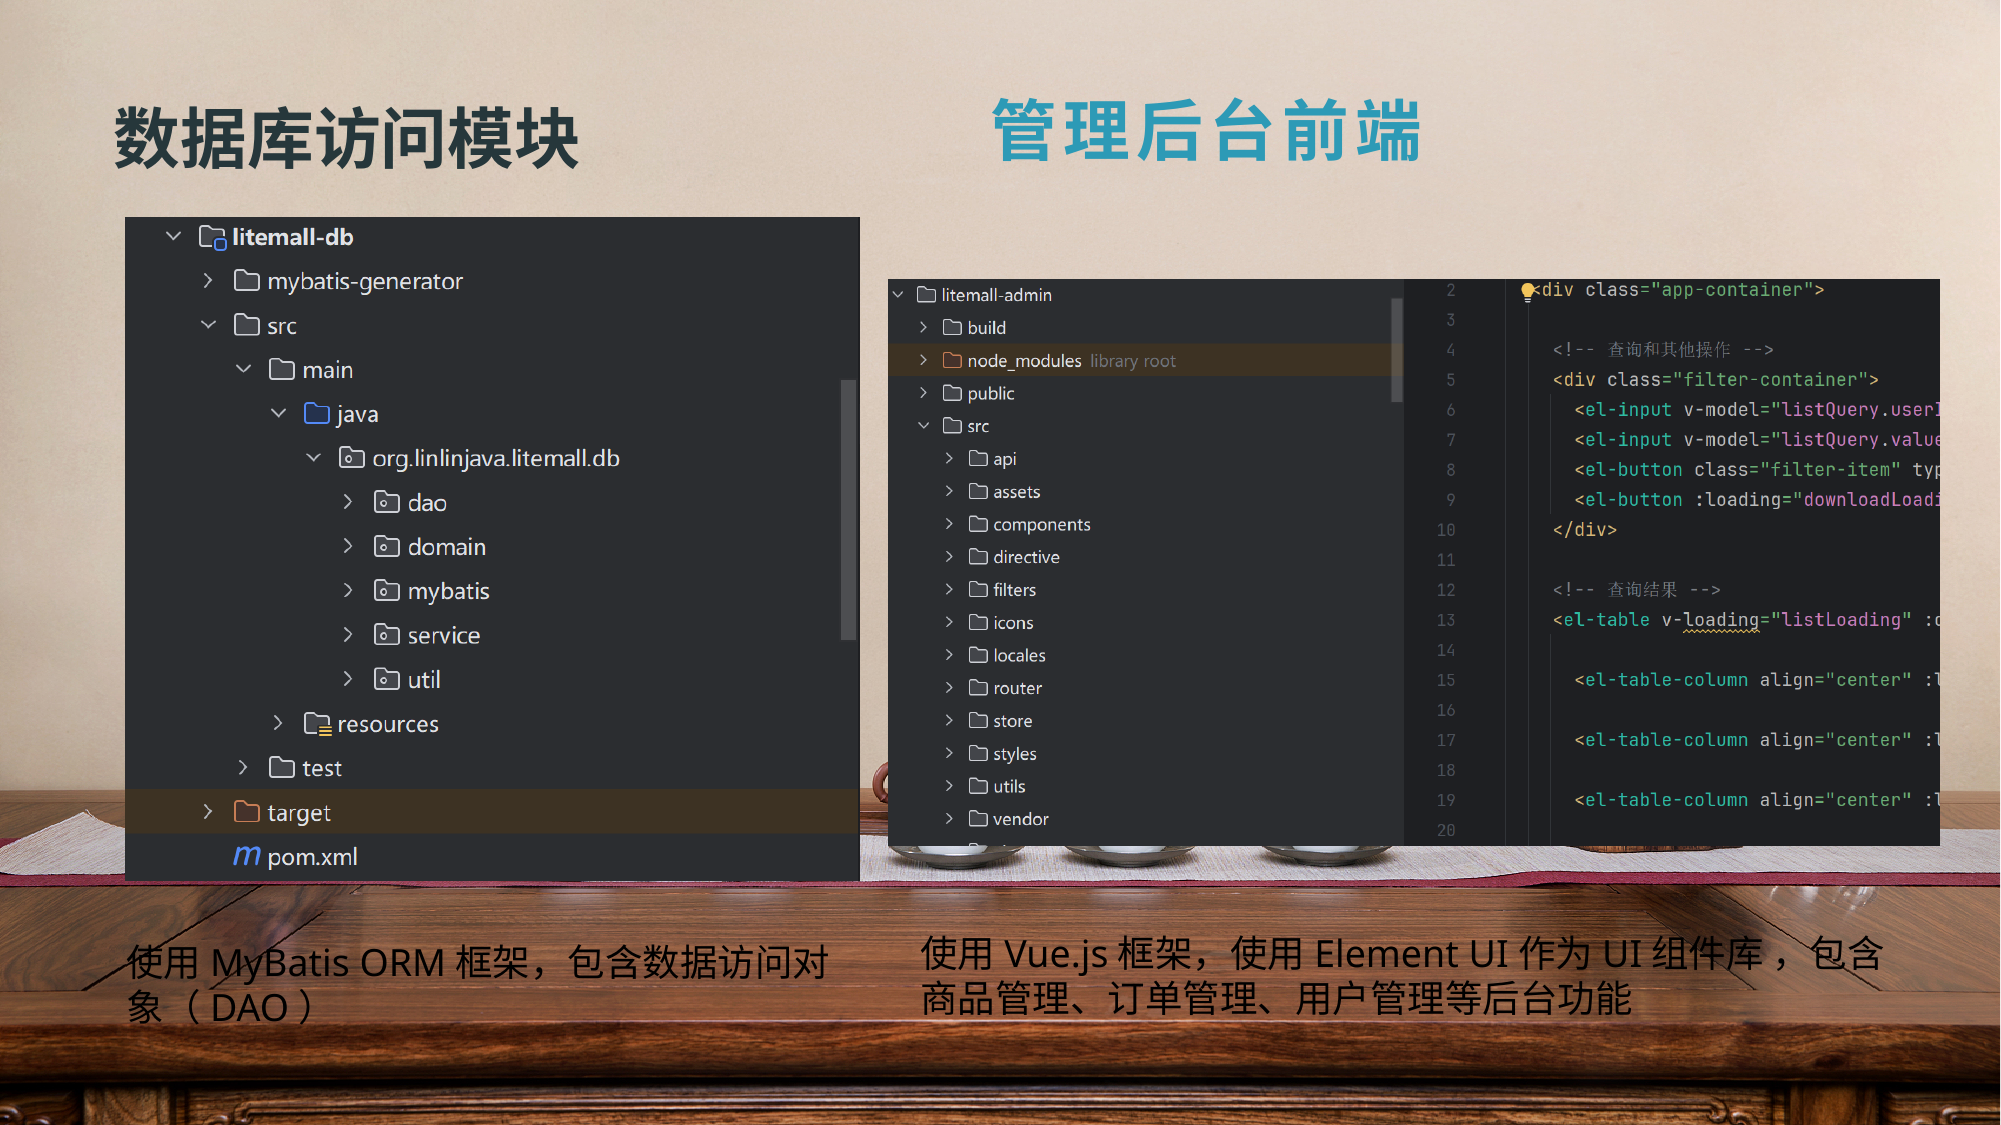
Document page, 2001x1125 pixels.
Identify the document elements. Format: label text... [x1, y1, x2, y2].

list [125, 217, 860, 881]
text_box 管理后台前端 [976, 81, 1852, 177]
text_box 使用MyBatis ORM框架，包含数据访问对象（DAO） [111, 932, 860, 1037]
picture [0, 0, 2001, 1125]
text_box 使用Vue.js框架，使用Element UI作为UI组件库 ，包含商品管理、订单管理、用户管理等后台功能 [905, 922, 1914, 1028]
title 数据库访问模块 [113, 59, 906, 178]
